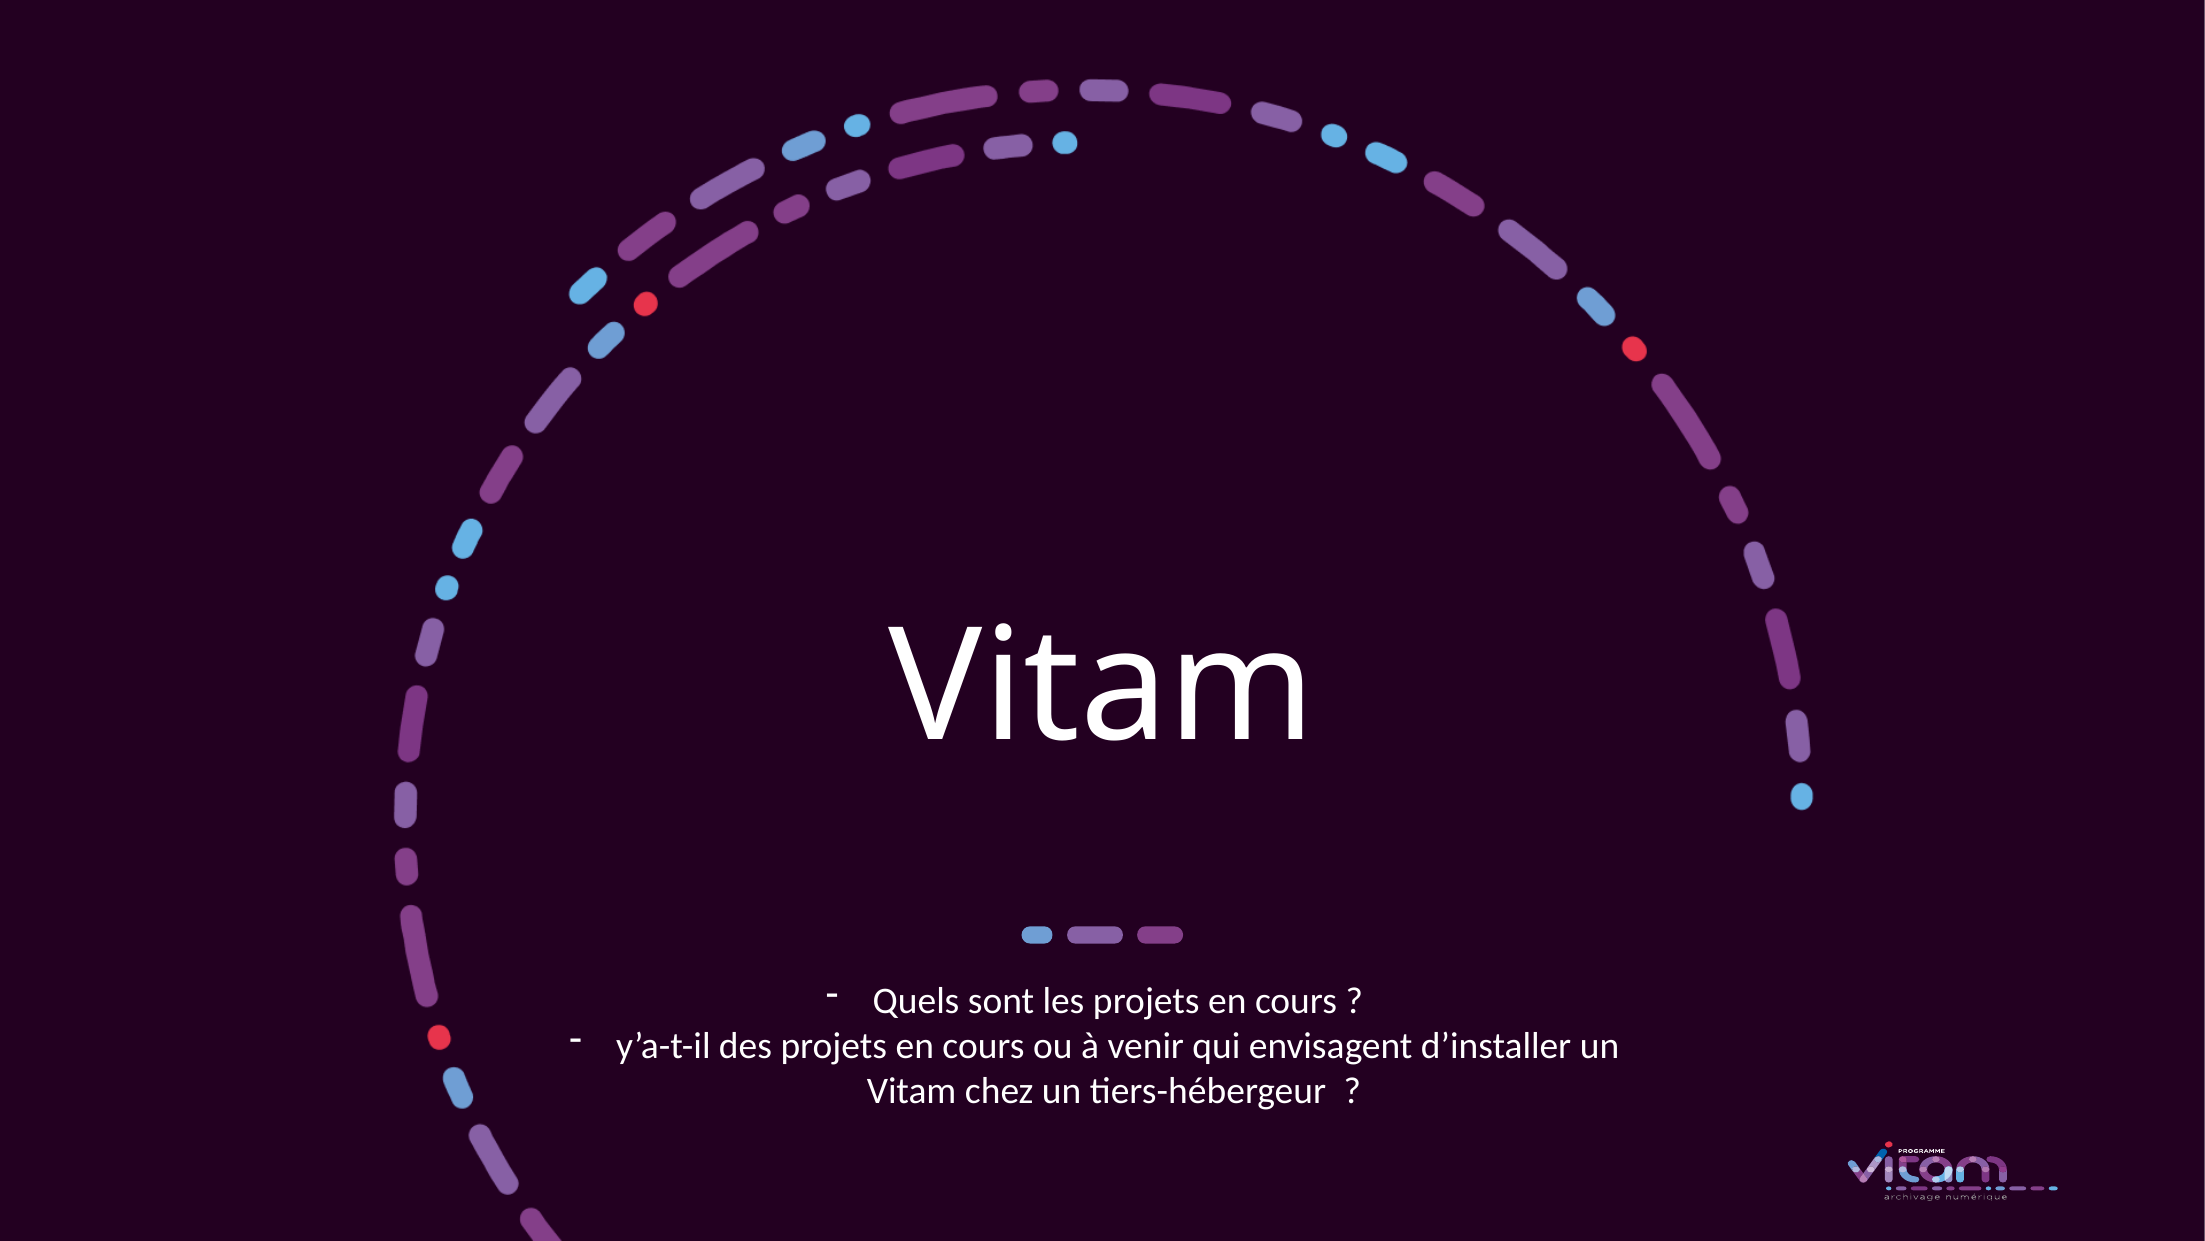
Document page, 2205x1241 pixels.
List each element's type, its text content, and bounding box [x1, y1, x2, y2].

text_box [1021, 926, 1053, 944]
picture [0, 0, 2205, 1241]
text_box [1067, 926, 1123, 944]
text_box Quels sont les projets en cours ? y’a-t-il des projets en cours ou à venir qui envisagent d’installer un Vitam chez un tiers-hébergeur ? [522, 966, 1668, 1107]
text_box [1137, 926, 1184, 944]
text_box Vitam [462, 491, 1742, 863]
